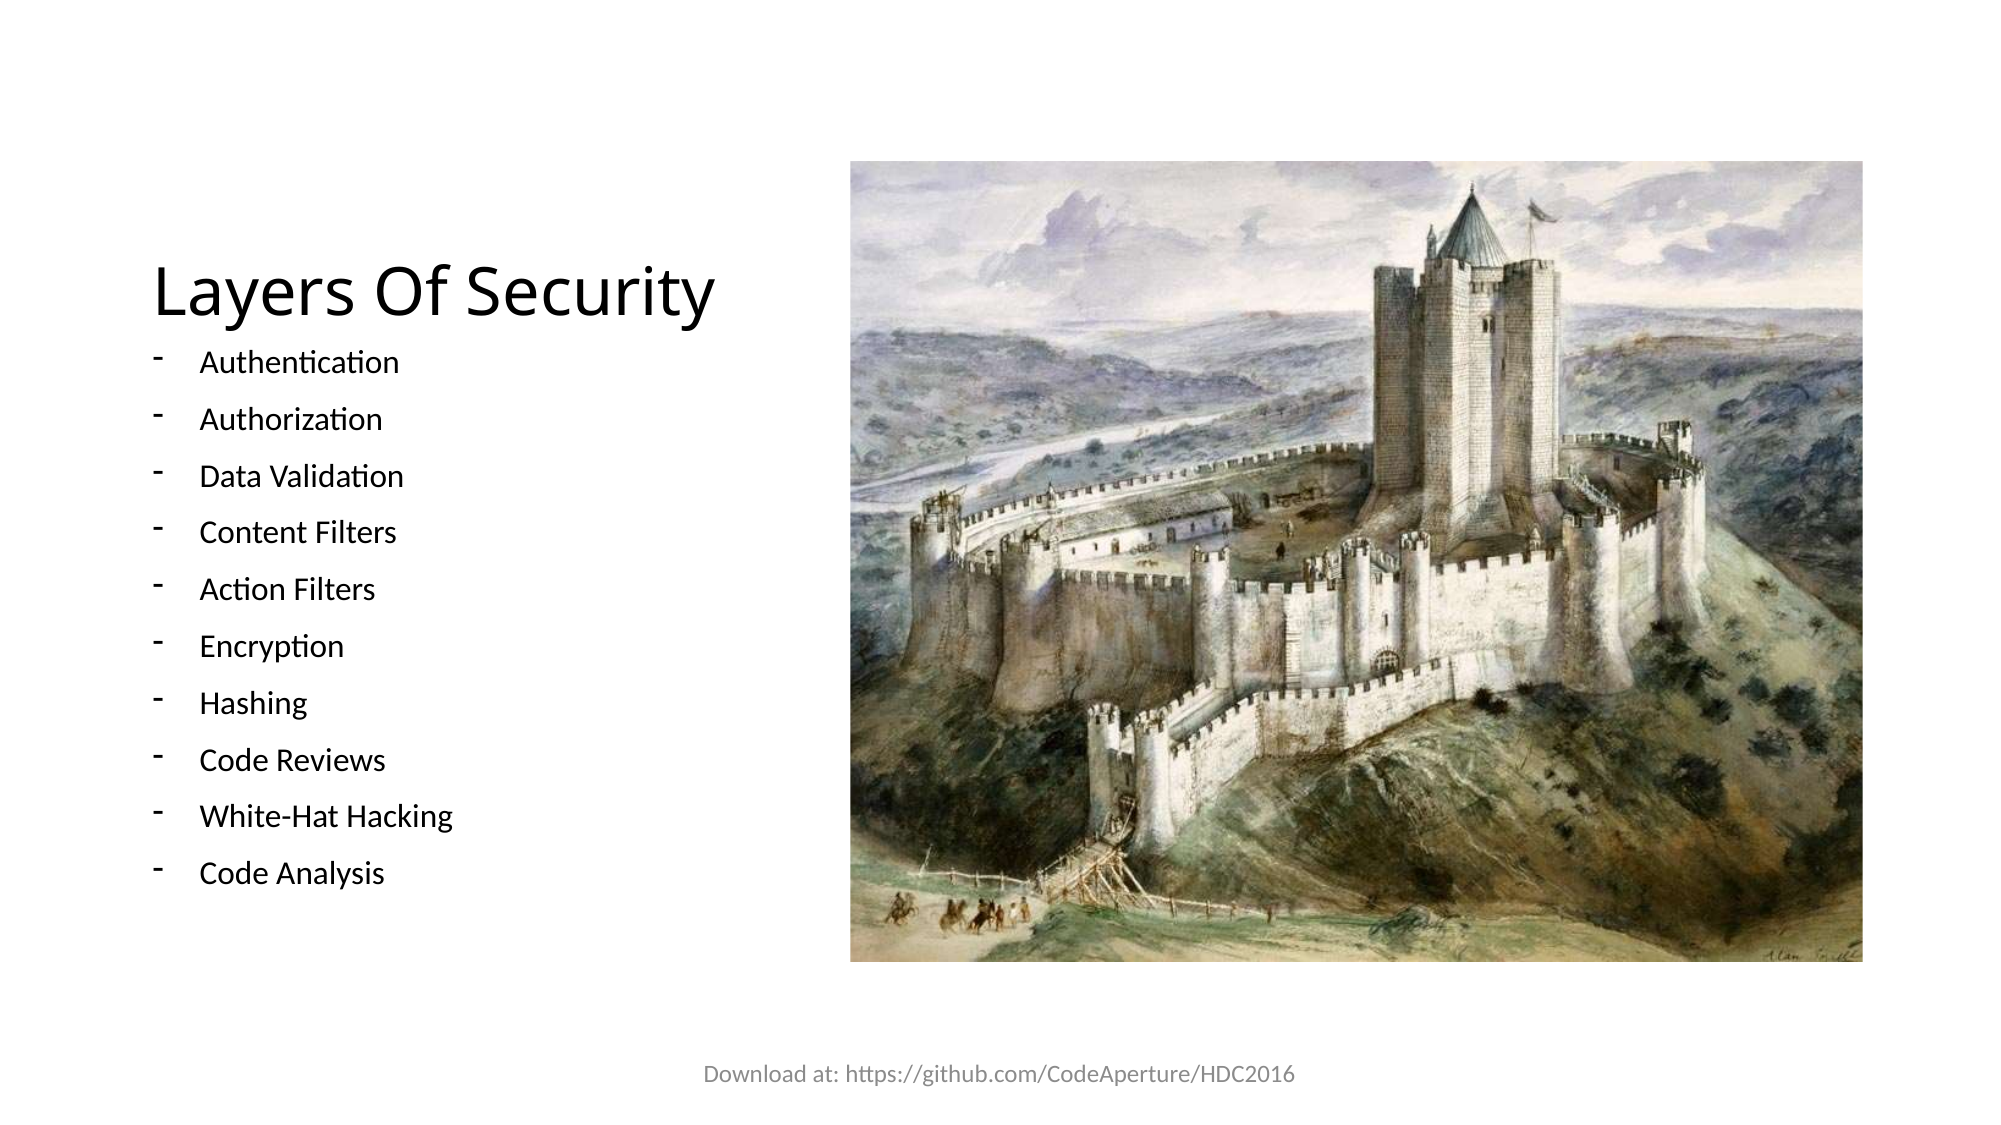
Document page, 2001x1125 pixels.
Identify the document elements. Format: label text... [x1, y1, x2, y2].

picture [850, 161, 1863, 962]
footer Download at: https://github.com/CodeAperture/HDC2016 [662, 1042, 1338, 1103]
title Layers Of Security [137, 75, 783, 337]
list Authentication Authorization Data Validation Content Filters Action Filters Encryption Hashing Code Reviews White-Hat Hacking Code Analysis [137, 337, 783, 963]
